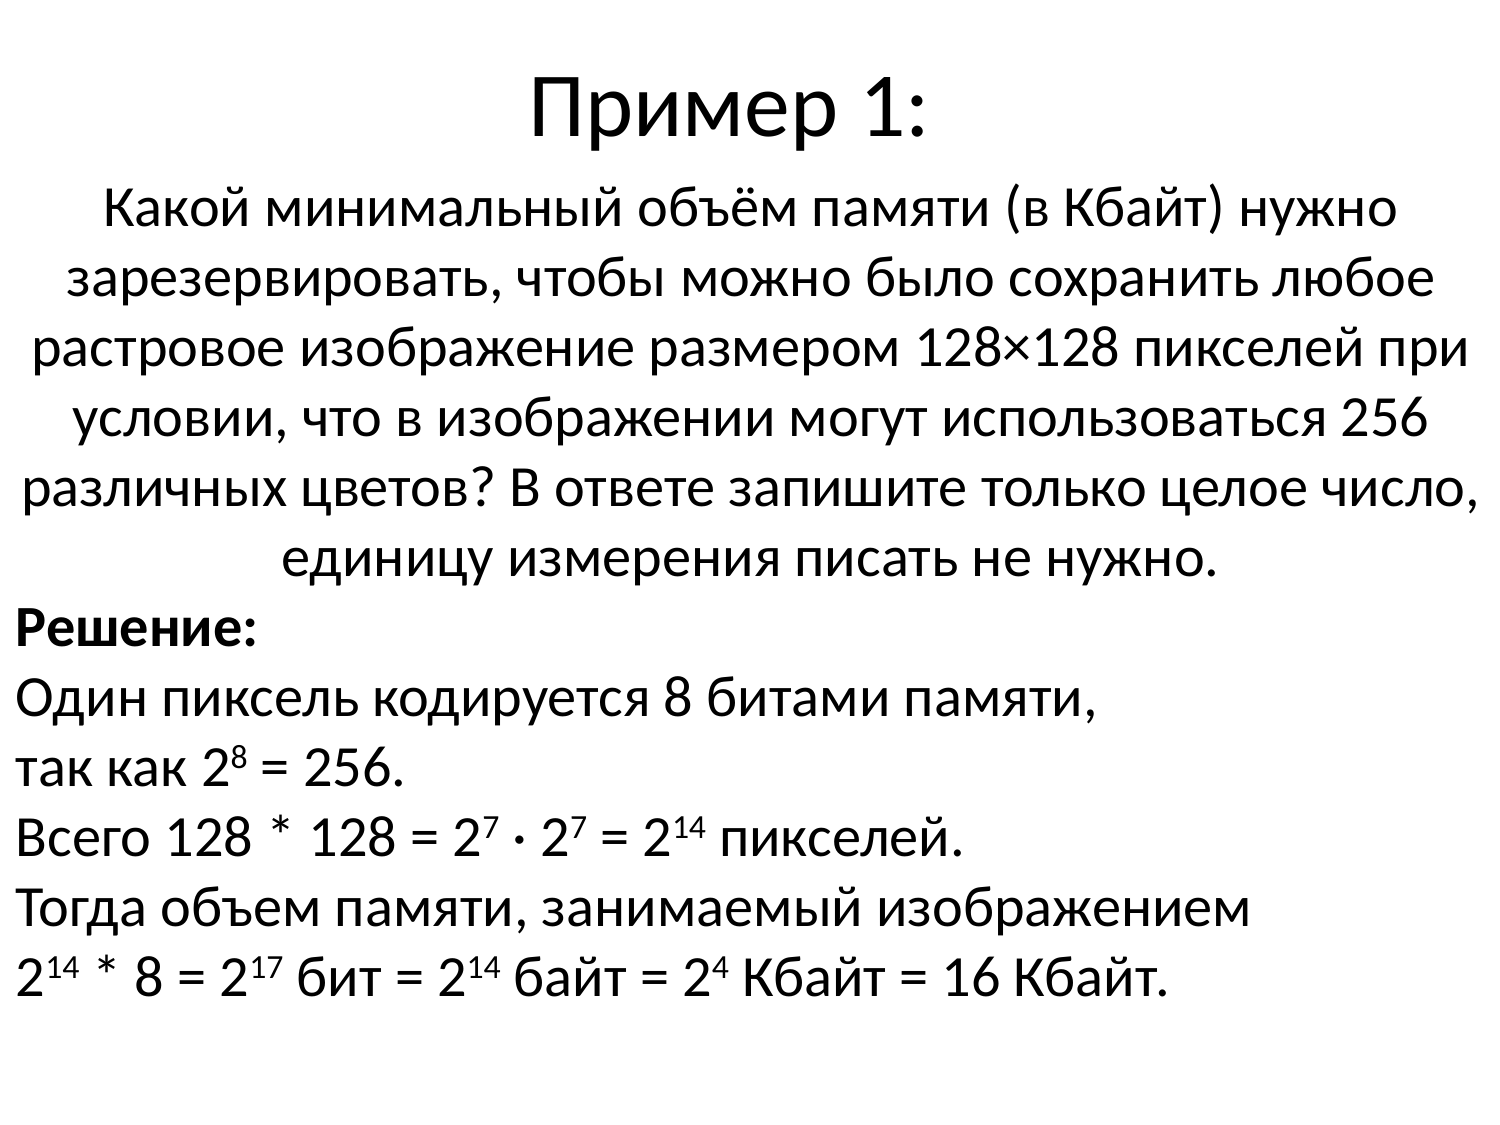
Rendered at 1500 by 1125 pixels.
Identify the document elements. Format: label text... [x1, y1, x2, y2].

text_box Какой минимальный объём памяти (в Кбайт) нужно зарезервировать, чтобы можно было сохранить любое растровое изображение размером 128×128 пикселей при условии, что в изображении могут использоваться 256 различных цветов? В ответе запишите только целое число, единицу измерения писать не нужно. Решение: Один пиксель кодируется 8 битами памяти, так как 28 = 256. Всего 128 * 128 = 27 · 27 = 214 пикселей. Тогда объем памяти, занимаемый изображением 214 * 8 = 217 бит = 214 байт = 24 Кбайт = 16 Кбайт. [1, 160, 1500, 1086]
title Пример 1: [64, 5, 1415, 160]
